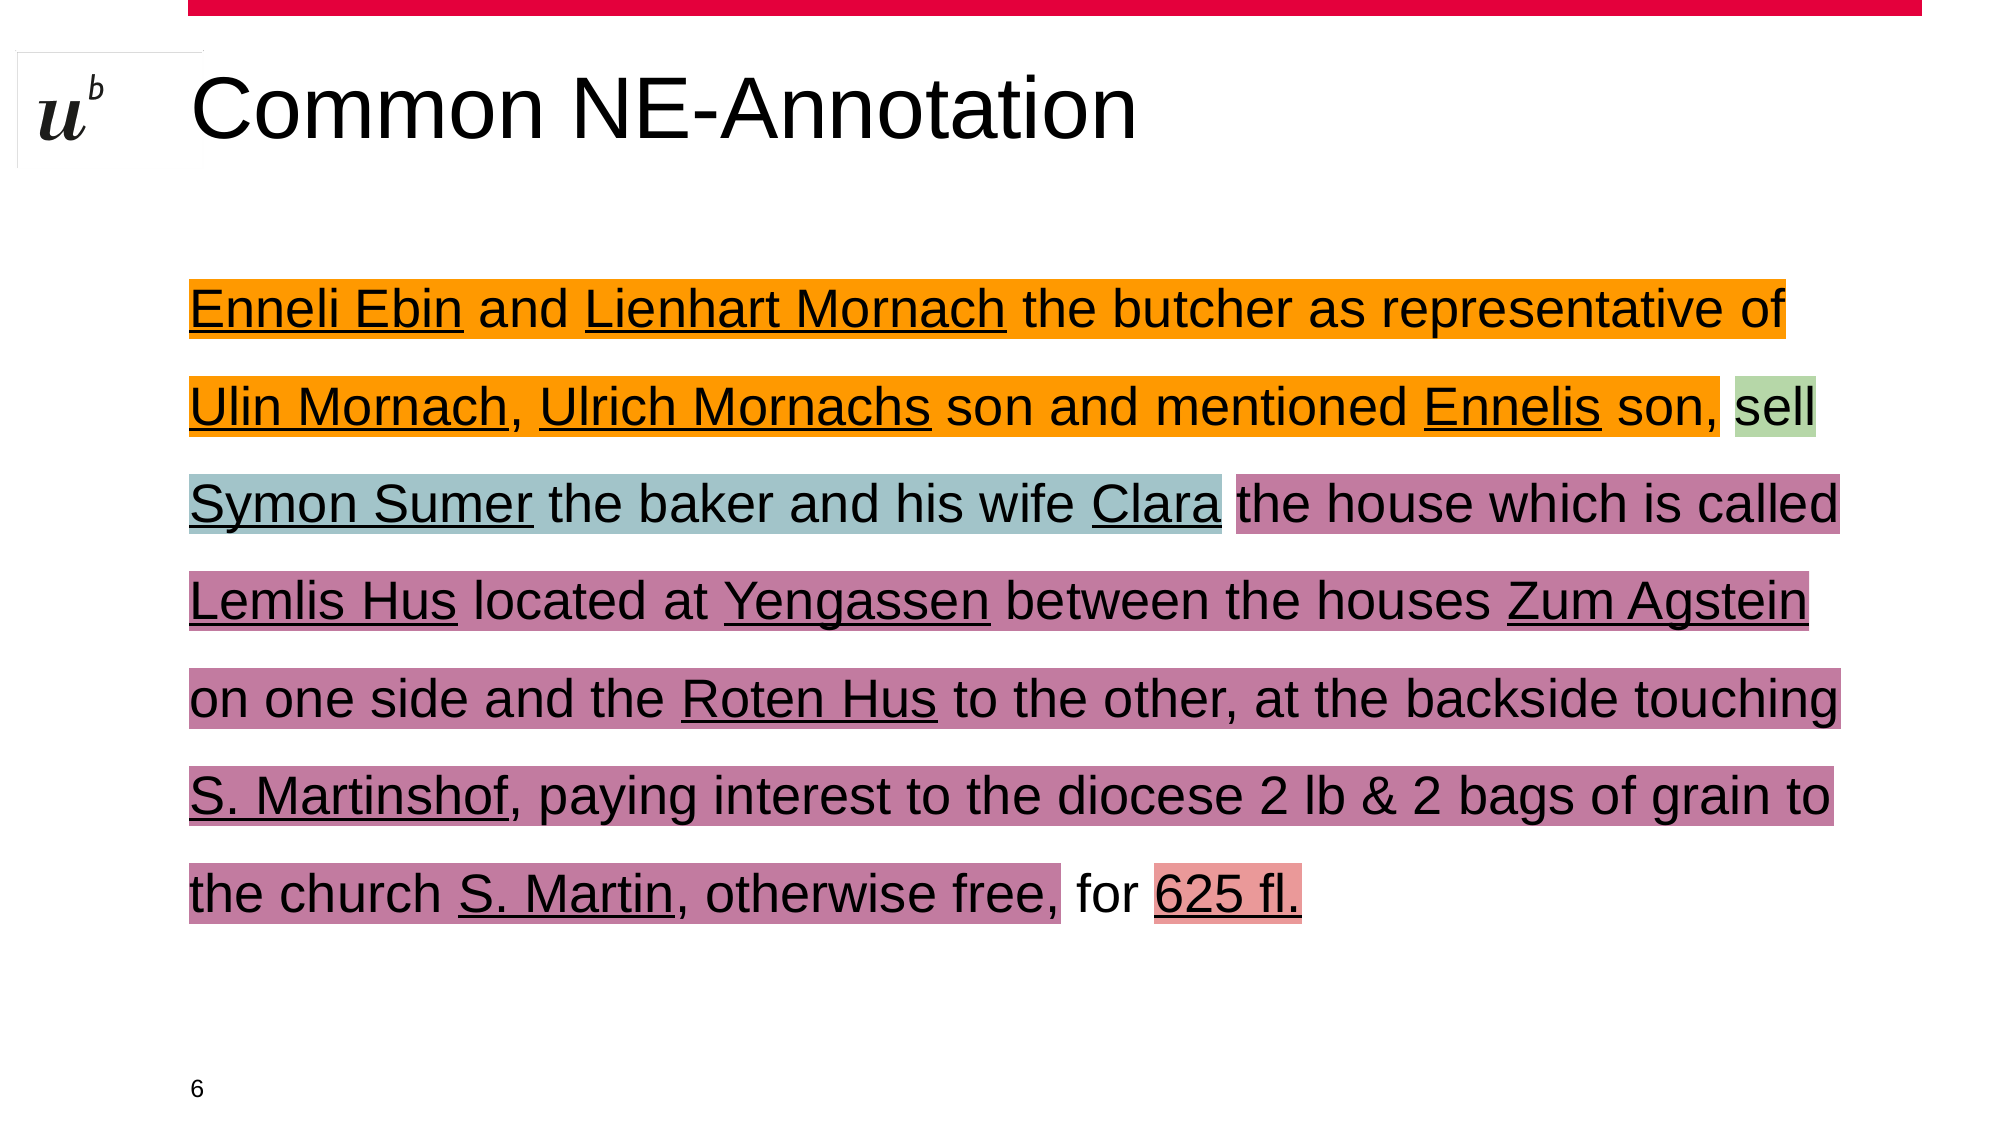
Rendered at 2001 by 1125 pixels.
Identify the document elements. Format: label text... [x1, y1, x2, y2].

list Enneli Ebin and Lienhart Mornach the butcher as representative of Ulin Mornach, Ulrich Mornachs son and mentioned Ennelis son, sell Symon Sumer the baker and his wife Clara the house which is called Lemlis Hus located at Yengassen between the houses Zum Agstein on one side and the Roten Hus to the other, at the backside touching S. Martinshof, paying interest to the diocese 2 lb & 2 bags of grain to the church S. Martin, otherwise free, for 625 fl. [174, 233, 1900, 948]
slide_number ‹#› [149, 1057, 211, 1117]
title Common NE-Annotation [175, 47, 1901, 171]
picture [15, 50, 175, 169]
